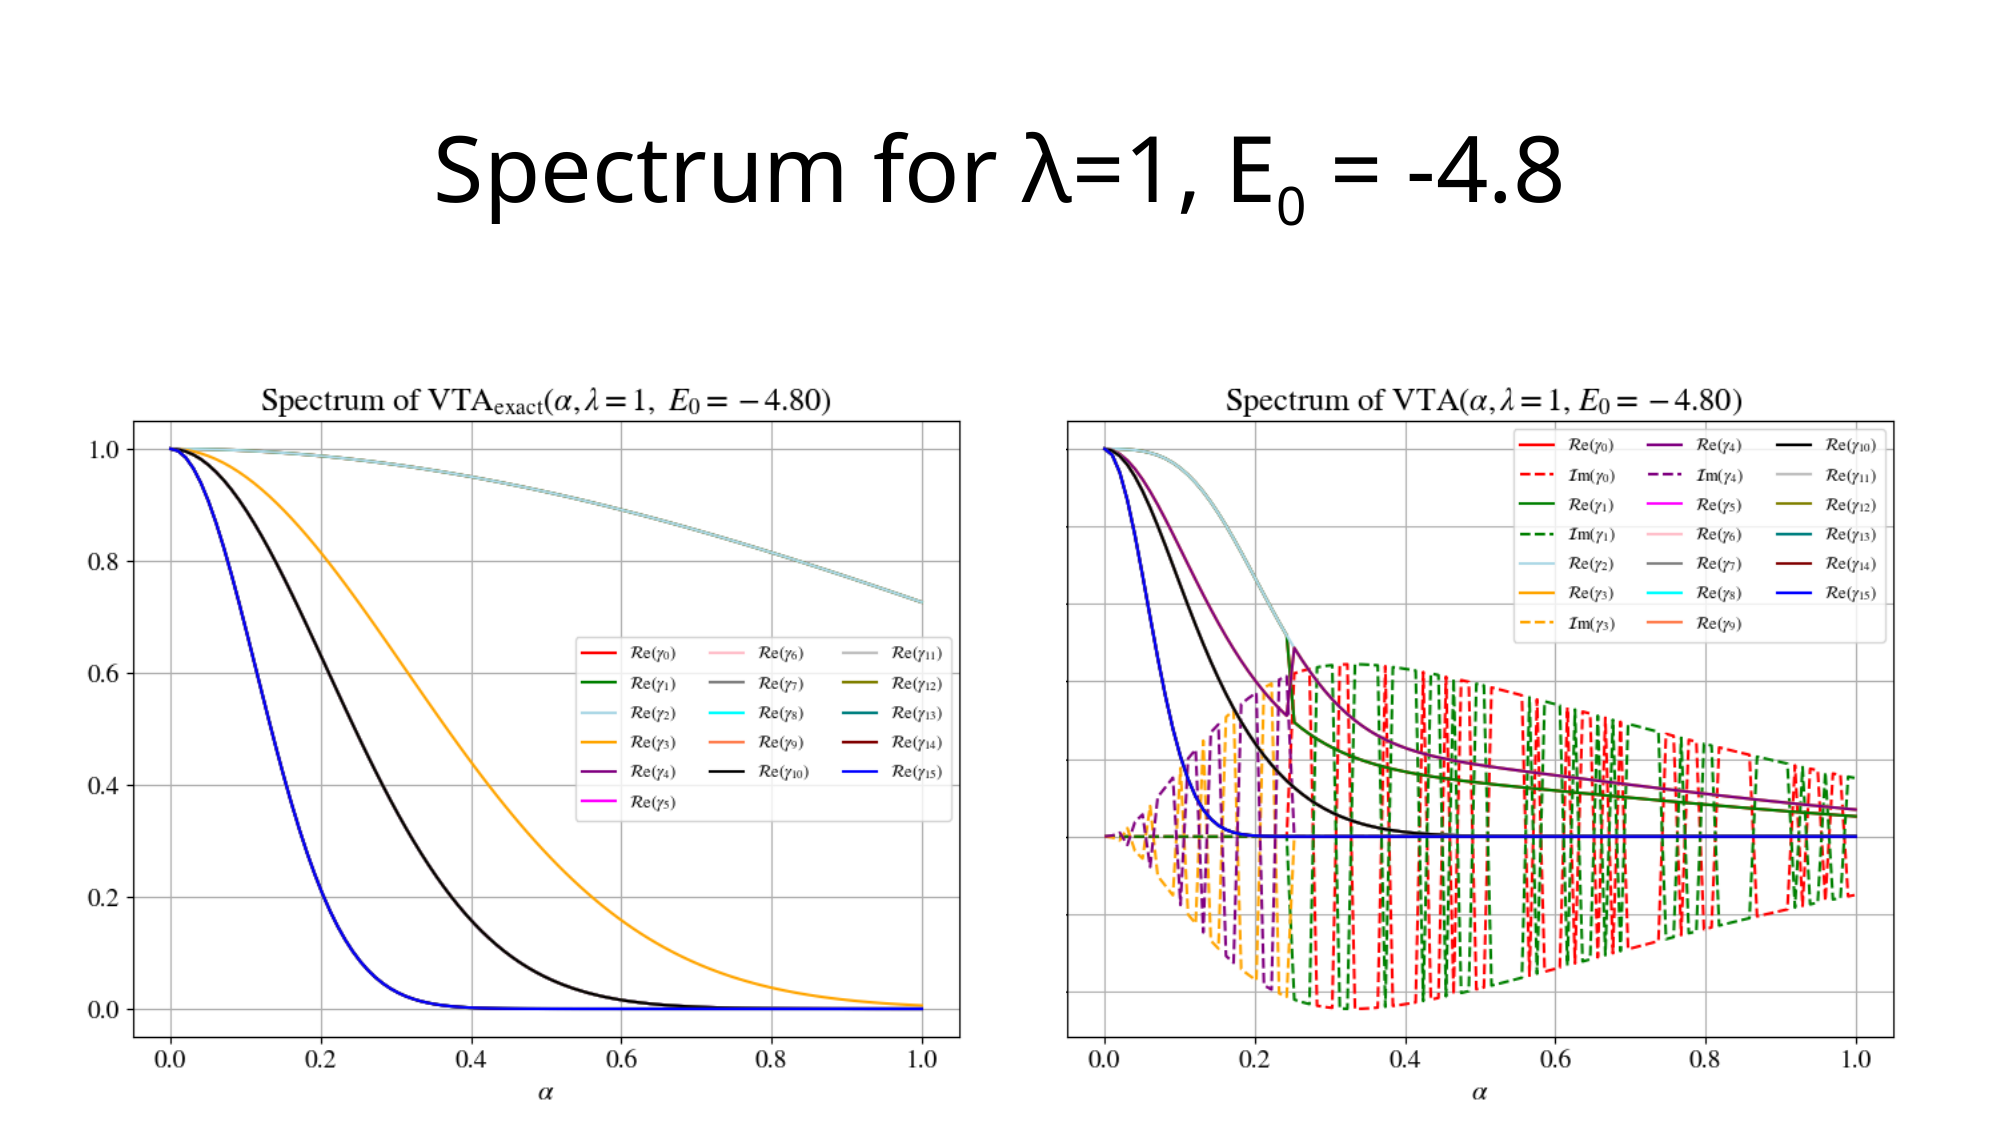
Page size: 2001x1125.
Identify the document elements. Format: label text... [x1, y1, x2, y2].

title Spectrum for λ=1, E0 = -4.8 [137, 59, 1863, 278]
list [1066, 325, 2000, 1125]
picture [0, 325, 1066, 1125]
